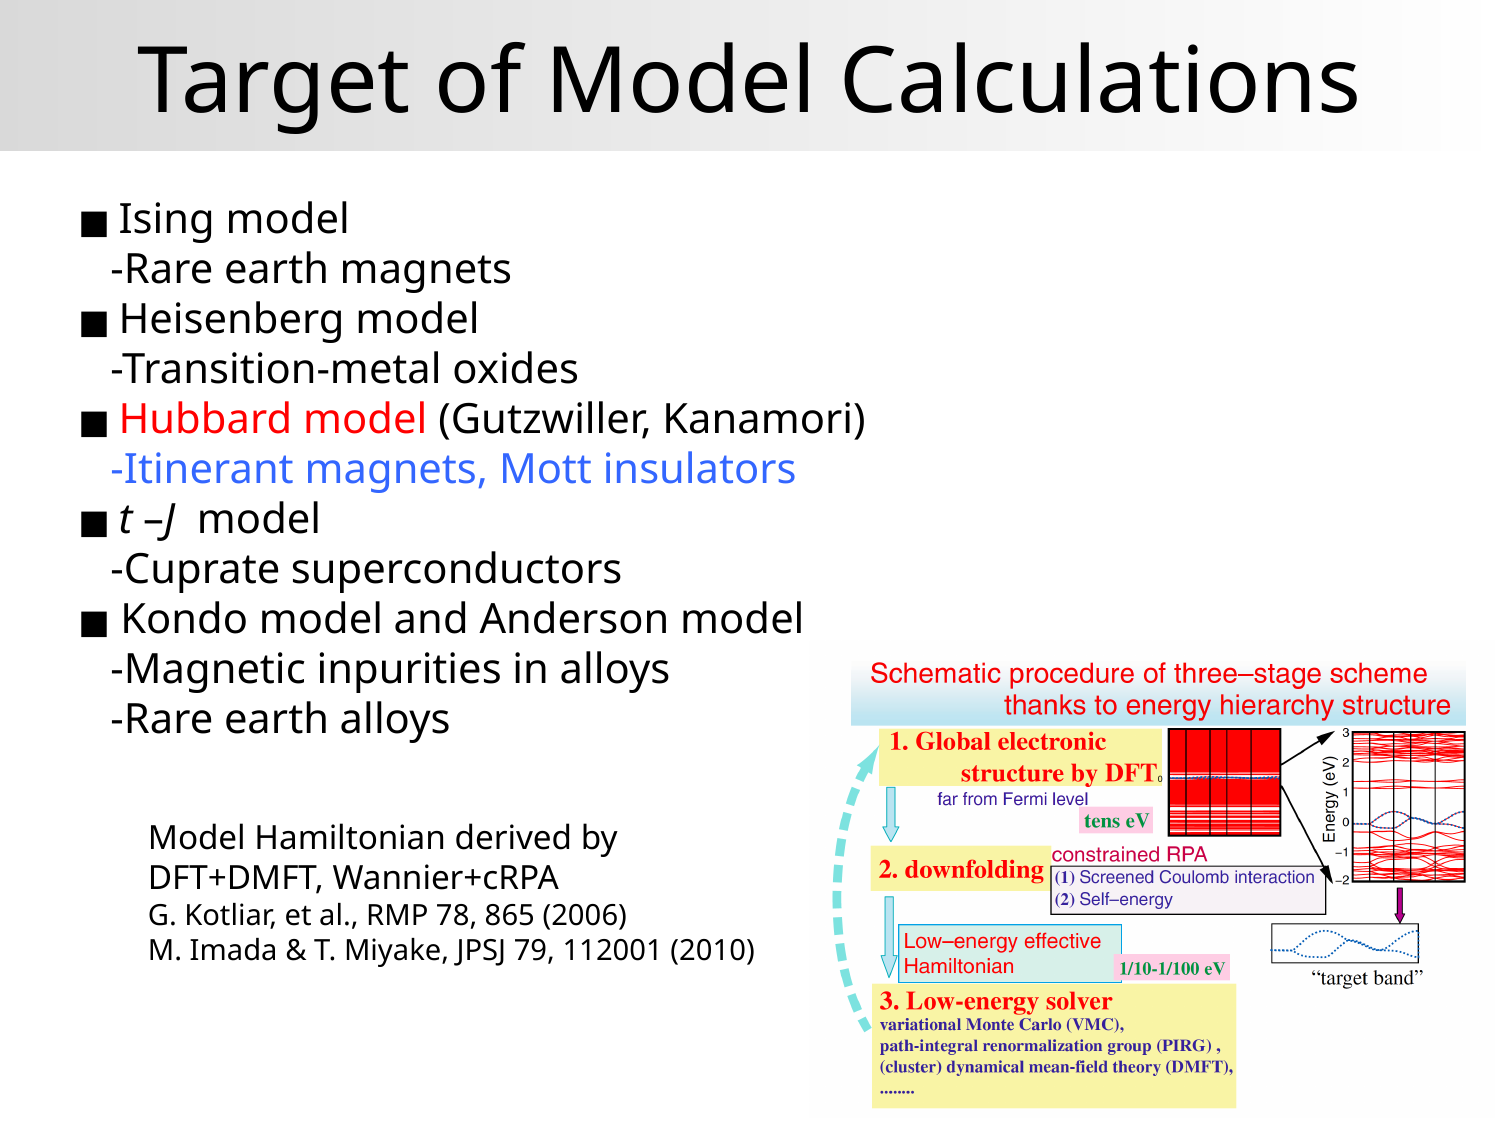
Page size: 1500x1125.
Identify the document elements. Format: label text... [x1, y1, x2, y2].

text_box ■ Ising model -Rare earth magnets ■ Heisenberg model -Transition-metal oxides ■ Hubbard model (Gutzwiller, Kanamori) -Itinerant magnets, Mott insulators ■ t –J model -Cuprate superconductors ■ Kondo model and Anderson model -Magnetic inpurities in alloys -Rare earth alloys [63, 184, 881, 750]
picture [808, 640, 1495, 1118]
text_box Target of Model Calculations [0, 0, 1500, 151]
text_box Model Hamiltonian derived by DFT+DMFT, Wannier+cRPA G. Kotliar, et al., RMP 78, 865 (2006) M. Imada & T. Miyake, JPSJ 79, 112001 (2010) [133, 809, 771, 974]
